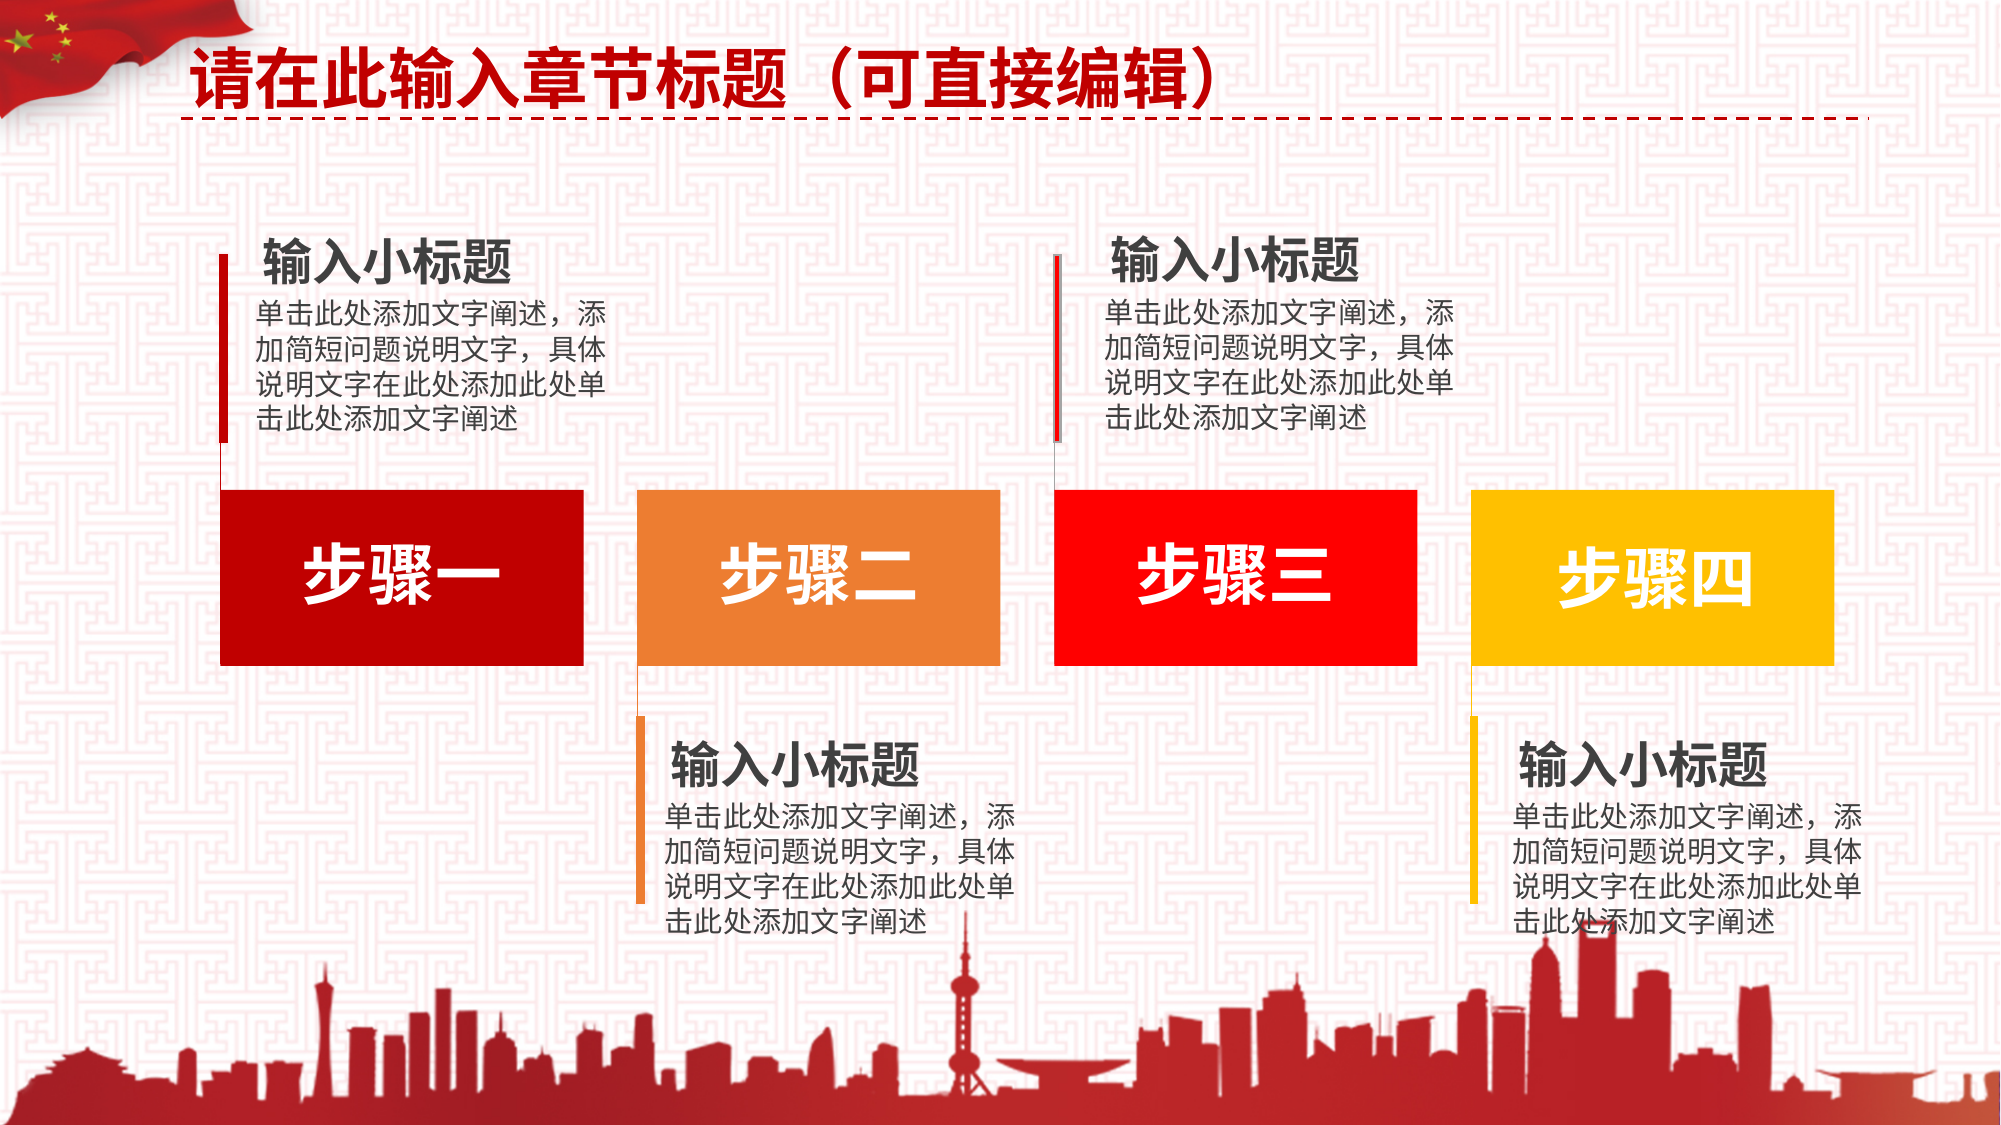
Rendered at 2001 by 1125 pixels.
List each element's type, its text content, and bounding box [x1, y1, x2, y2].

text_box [220, 255, 227, 665]
text_box [220, 489, 584, 666]
text_box 步骤四 [1541, 566, 1772, 624]
text_box 单击此处添加文字阐述，添加简短问题说明文字，具体说明文字在此处添加此处单击此处添加文字阐述 [1077, 293, 1488, 418]
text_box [637, 489, 644, 904]
text_box [1478, 489, 1835, 667]
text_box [1054, 255, 1061, 665]
text_box 输入小标题 [235, 217, 678, 283]
picture [0, 0, 2001, 1125]
text_box 单击此处添加文字阐述，添加简短问题说明文字，具体说明文字在此处添加此处单击此处添加文字阐述 [637, 798, 1048, 922]
text_box 步骤二 [703, 562, 934, 620]
text_box 输入小标题 [644, 720, 1086, 786]
text_box 输入小标题 [1083, 216, 1526, 281]
text_box 输入小标题 [1491, 720, 1934, 786]
text_box 步骤一 [287, 562, 517, 620]
text_box 单击此处添加文字阐述，添加简短问题说明文字，具体说明文字在此处添加此处单击此处添加文字阐述 [1485, 798, 1895, 922]
text_box 单击此处添加文字阐述，添加简短问题说明文字，具体说明文字在此处添加此处单击此处添加文字阐述 [229, 295, 639, 420]
text_box [644, 489, 1001, 667]
text_box 步骤三 [1120, 562, 1351, 620]
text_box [1471, 489, 1478, 904]
text_box [1054, 489, 1418, 666]
